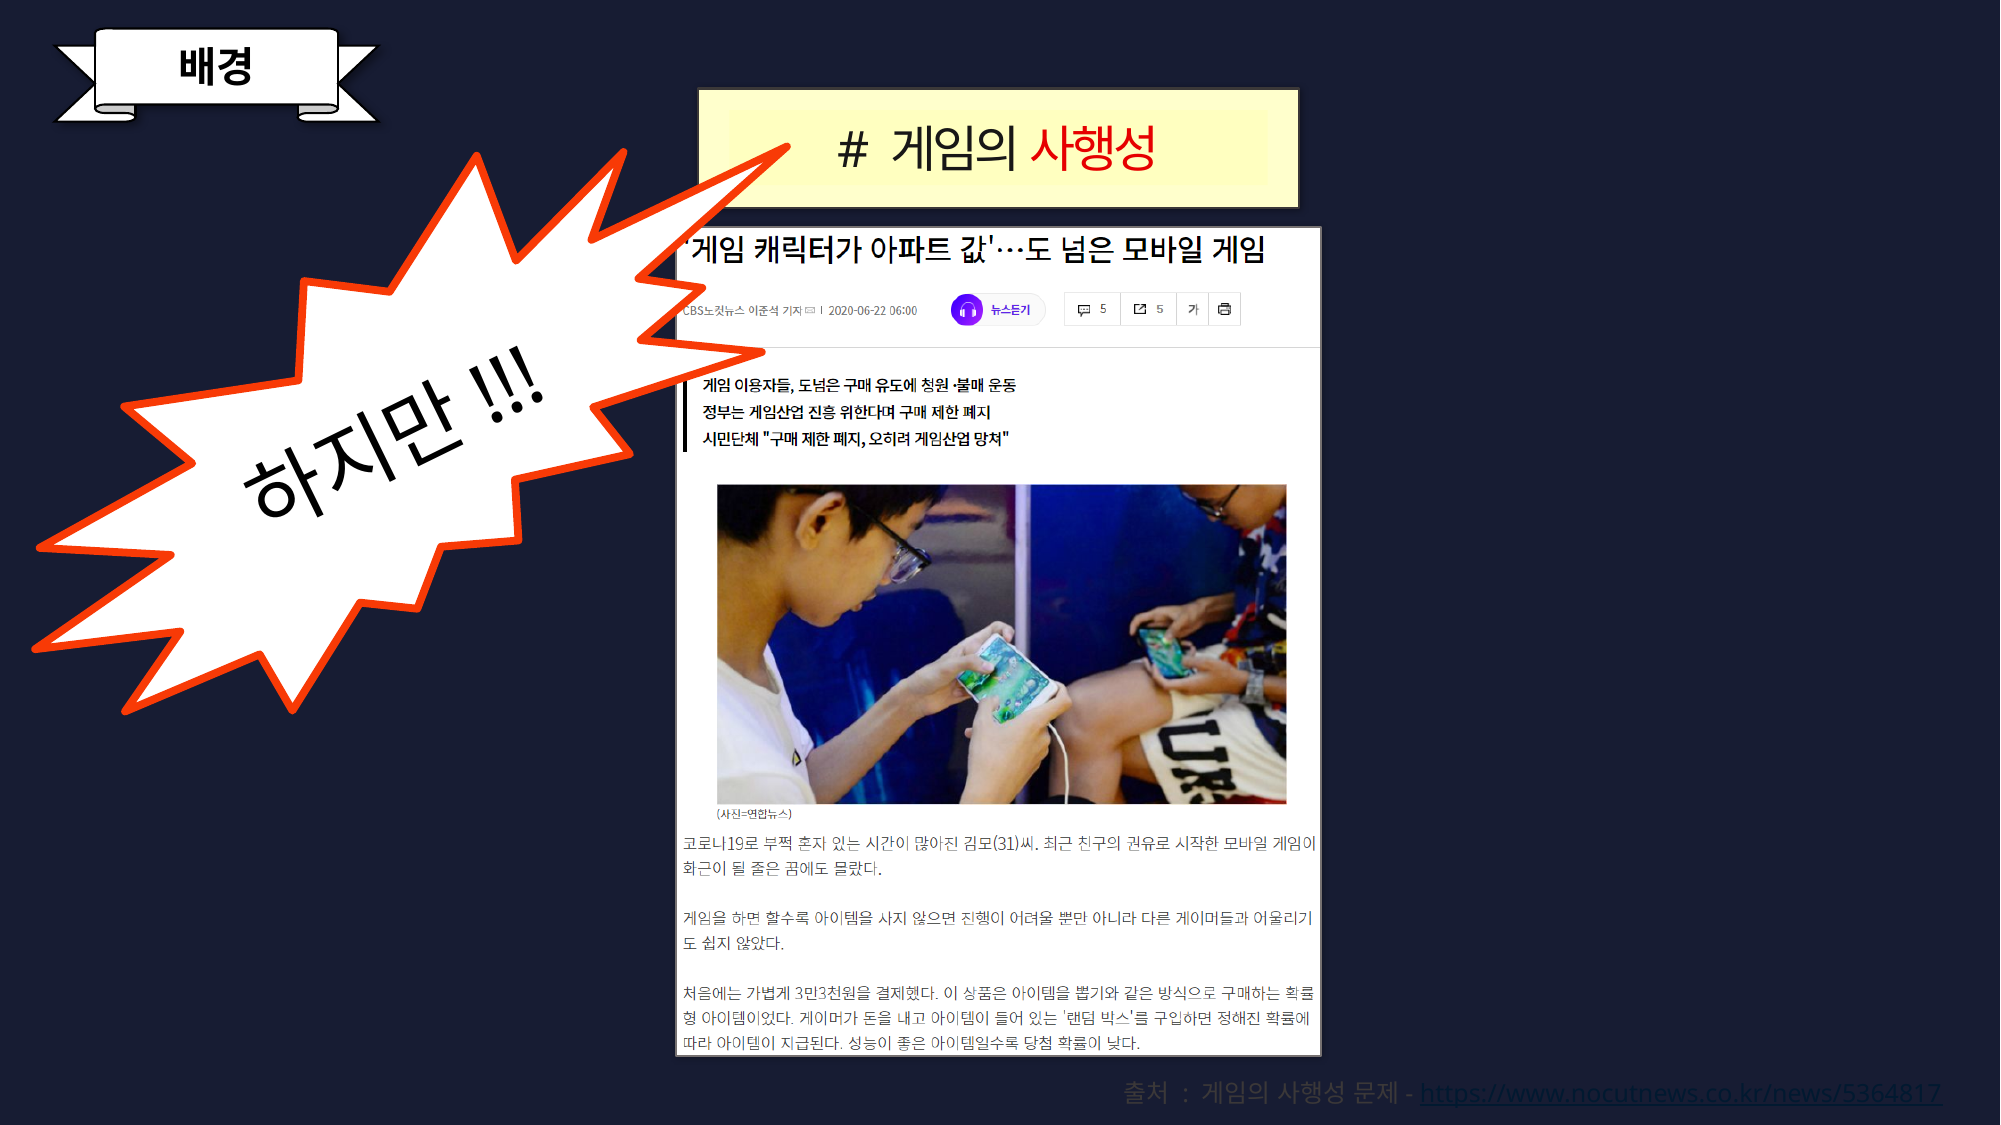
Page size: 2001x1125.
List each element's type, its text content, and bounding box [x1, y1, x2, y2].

text_box [697, 87, 1300, 209]
picture [676, 227, 1321, 1056]
text_box 출처 : 게임의 사행성 문제- https://www.nocutnews.co.kr/news/5364817 [1108, 1069, 1958, 1119]
text_box # 게임의 사행성 [729, 110, 1268, 186]
text_box 배경 [132, 31, 301, 102]
text_box 하지만!!! [34, 145, 788, 713]
text_box [51, 27, 382, 123]
